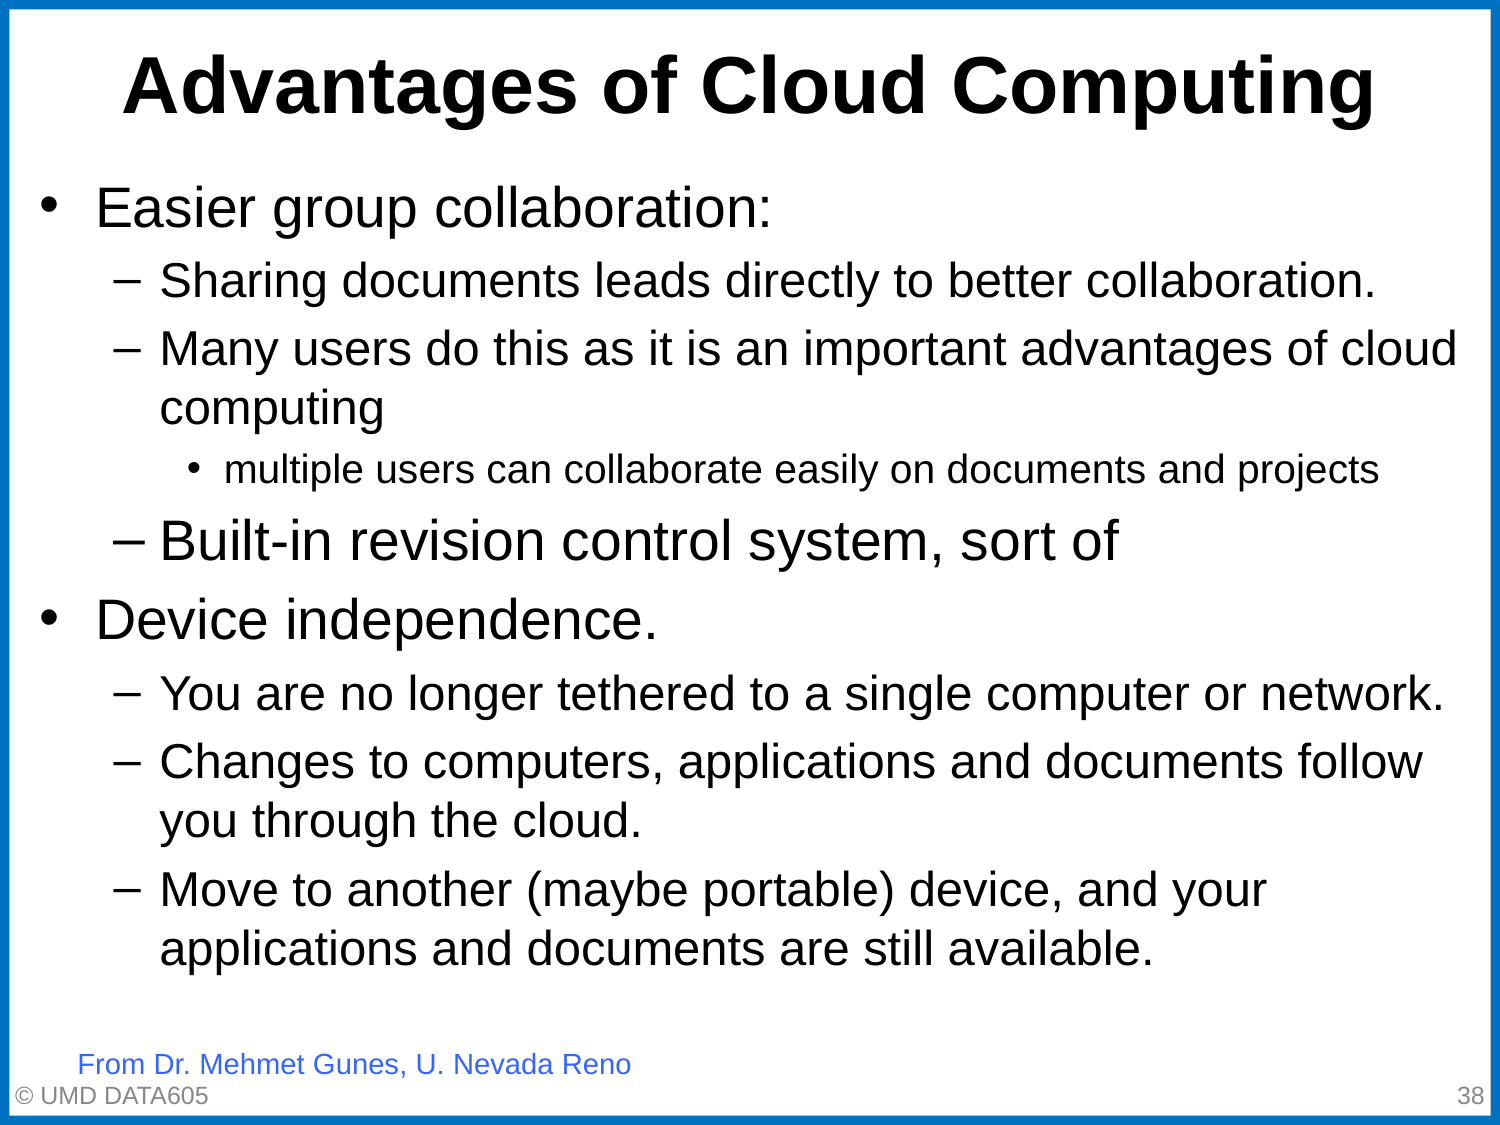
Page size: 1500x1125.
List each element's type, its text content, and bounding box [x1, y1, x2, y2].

text_box From Dr. Mehmet Gunes, U. Nevada Reno [62, 1037, 663, 1088]
footer © UMD DATA605 [0, 1065, 550, 1125]
slide_number ‹#› [1149, 1065, 1500, 1125]
list Easier group collaboration: Sharing documents leads directly to better collaboration. Many users do this as it is an important advantages of cloud computing multiple users can collaborate easily on documents and projects Built-in revision control system, sort of Device independence. You are no longer tethered to a single computer or network. Changes to computers, applications and documents follow you through the cloud. Move to another (maybe portable) device, and your applications and documents are still available. [24, 162, 1475, 1025]
title Advantages of Cloud Computing [24, 24, 1475, 138]
